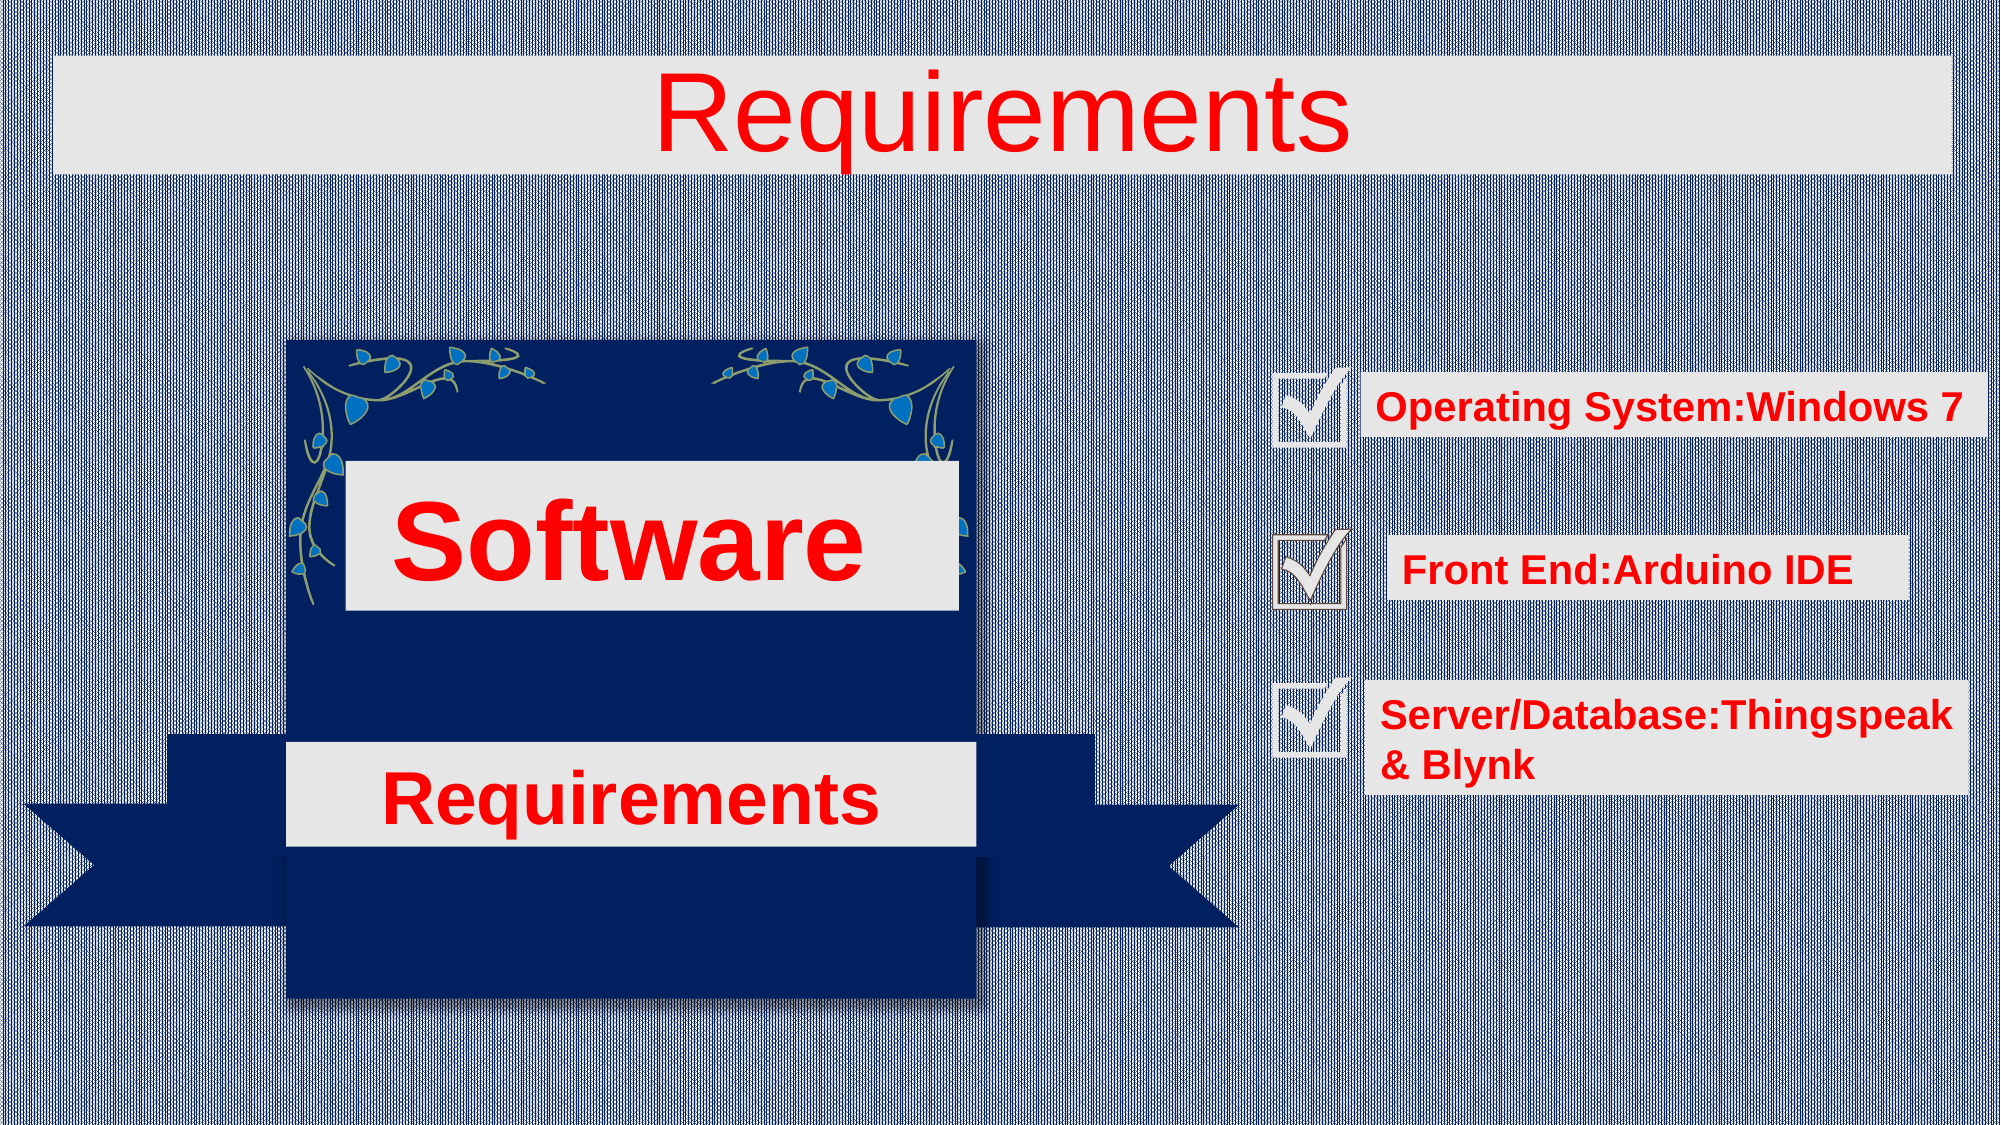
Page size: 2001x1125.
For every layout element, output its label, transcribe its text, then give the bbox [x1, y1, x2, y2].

text_box Operating System:Windows 7 [1360, 372, 1988, 437]
text_box Front End:Arduino IDE [1387, 535, 1909, 600]
text_box [1417, 620, 1916, 672]
text_box Server/Database:Thingspeak & Blynk [1365, 680, 1969, 795]
text_box [285, 339, 977, 732]
text_box [959, 517, 968, 537]
text_box [1885, 529, 1916, 575]
text_box [285, 928, 977, 1000]
text_box [713, 347, 954, 460]
text_box Software [345, 460, 959, 611]
text_box [1417, 504, 1885, 535]
text_box [289, 347, 545, 605]
list Requirements [53, 55, 1952, 175]
text_box [1272, 367, 1352, 448]
text_box [1271, 676, 1355, 759]
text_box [166, 732, 1096, 857]
text_box [959, 564, 966, 575]
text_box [22, 802, 1241, 928]
text_box [1272, 528, 1354, 610]
